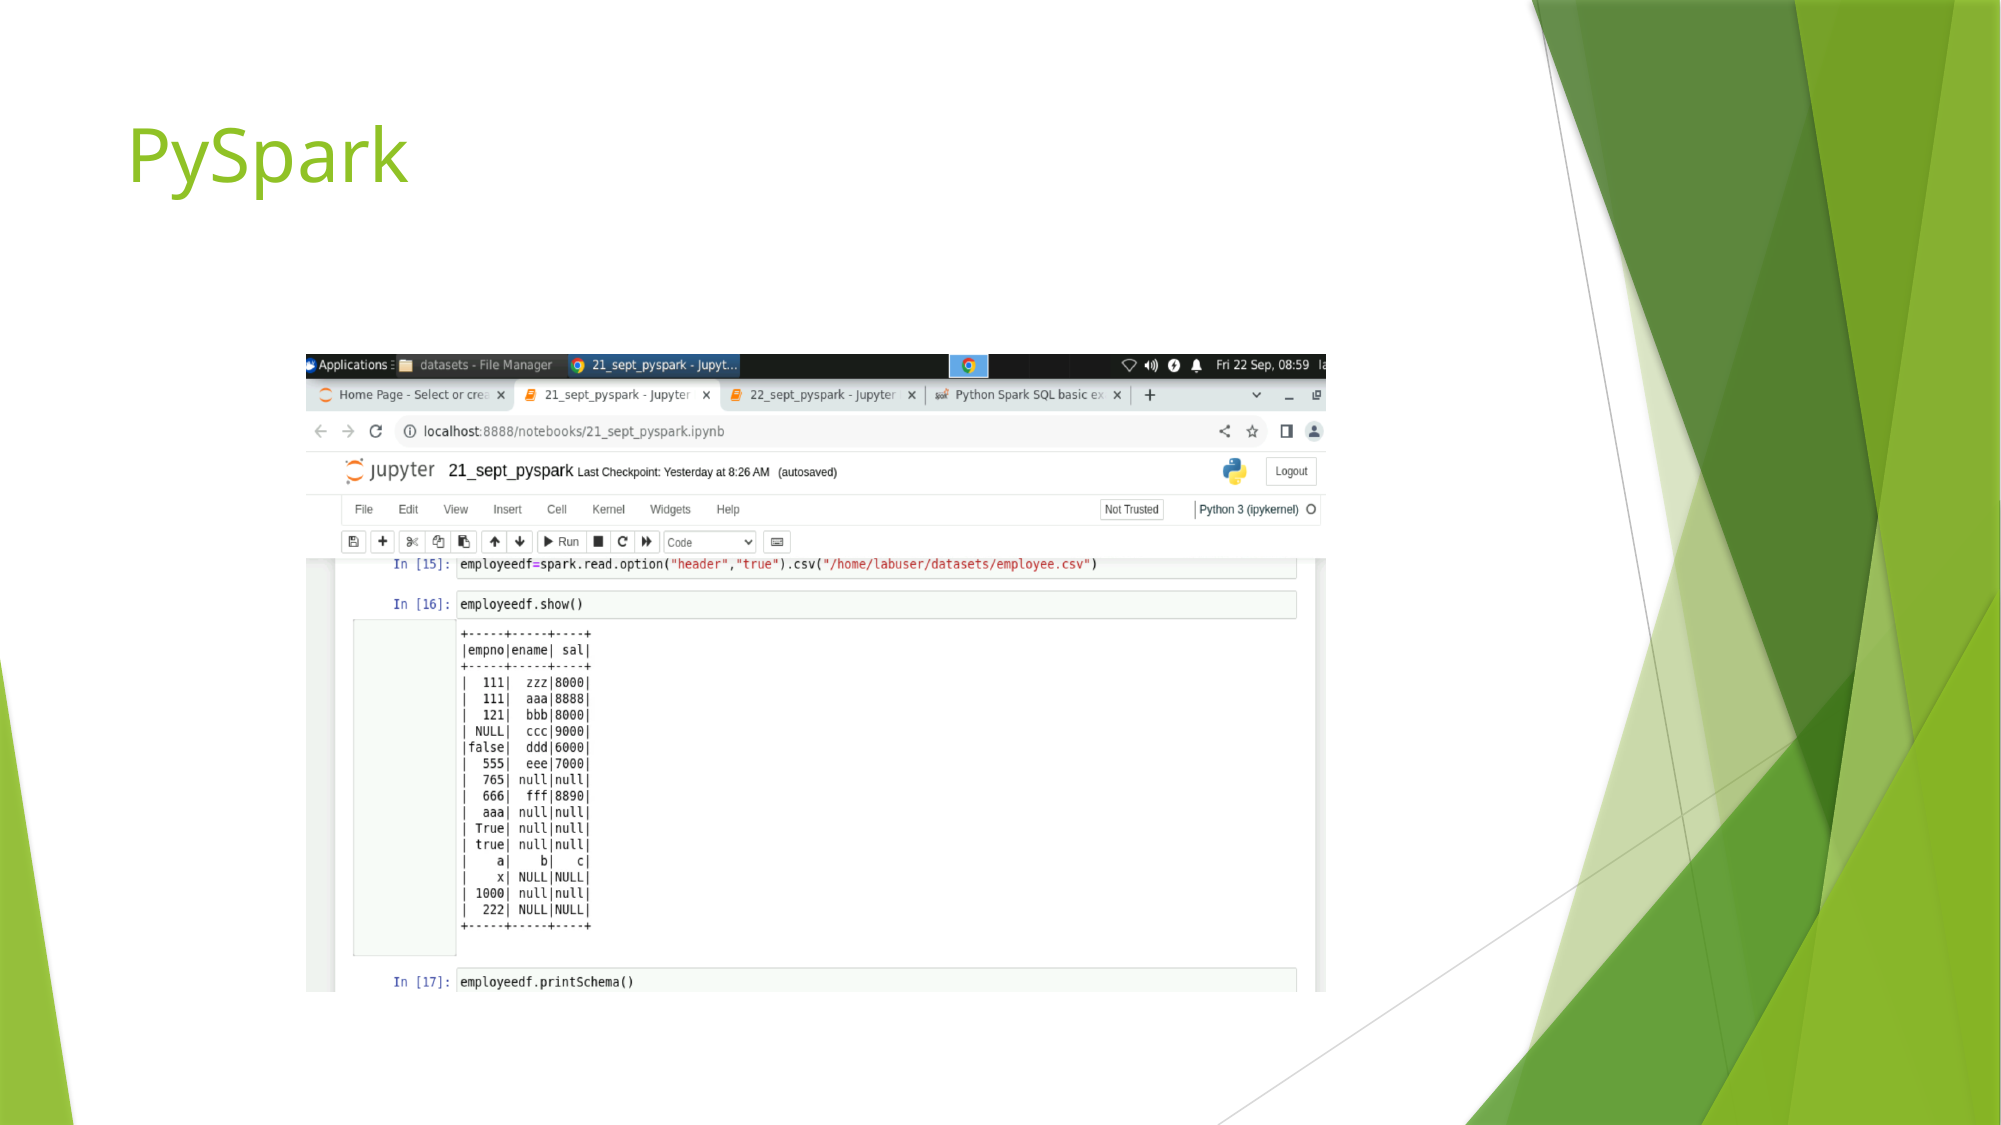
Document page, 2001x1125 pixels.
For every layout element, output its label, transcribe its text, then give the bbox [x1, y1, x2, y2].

title PySpark [111, 99, 1522, 317]
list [306, 353, 1327, 992]
